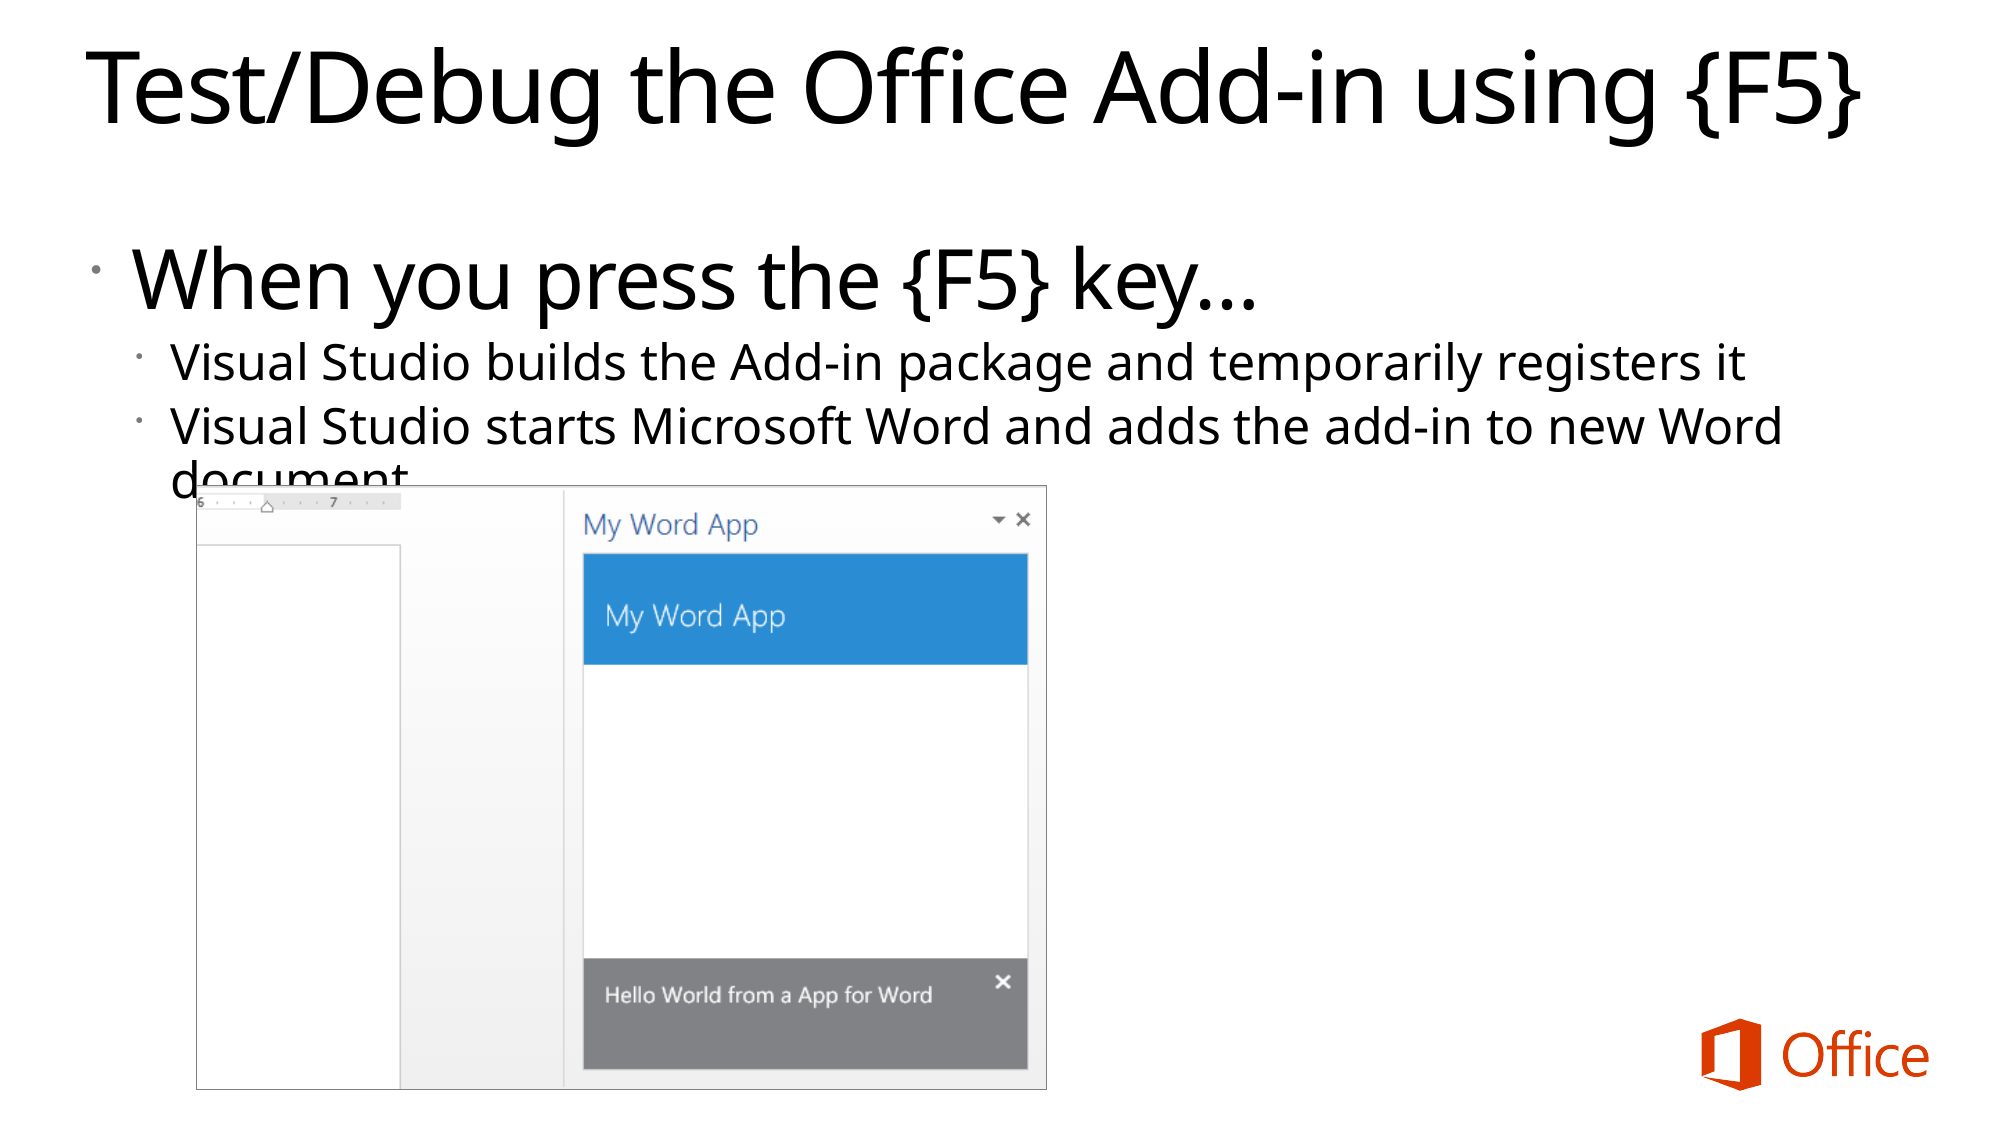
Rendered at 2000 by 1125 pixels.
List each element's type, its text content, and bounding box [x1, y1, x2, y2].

list When you press the {F5} key… Visual Studio builds the Add-in package and temporarily registers it Visual Studio starts Microsoft Word and adds the add-in to new Word document [85, 237, 1914, 573]
picture [196, 485, 1047, 1090]
title Test/Debug the Office Add-in using {F5} [85, 37, 1914, 161]
picture [1670, 987, 1960, 1122]
